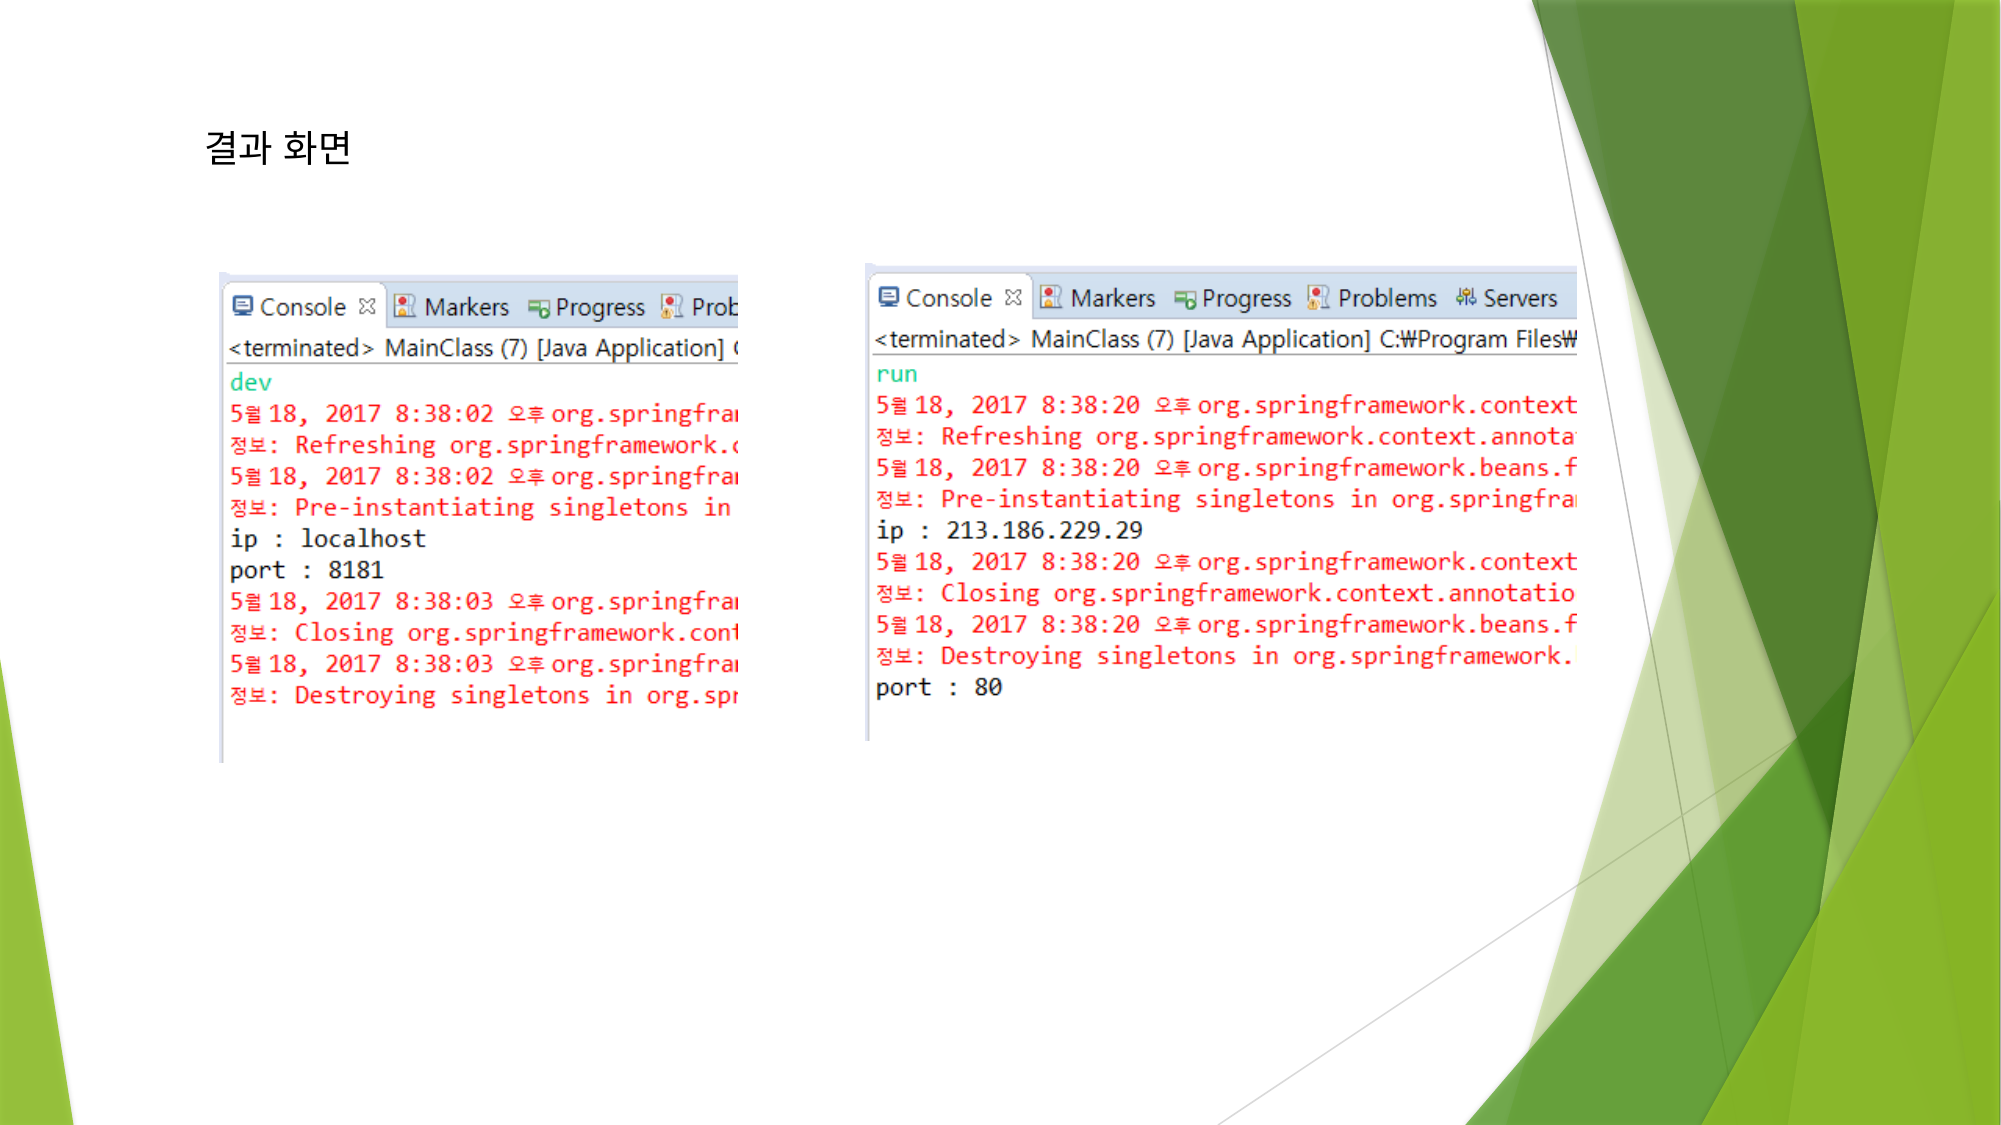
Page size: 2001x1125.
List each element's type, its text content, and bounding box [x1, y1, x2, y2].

text_box 결과 화면 [189, 117, 426, 178]
picture [864, 263, 1577, 741]
picture [218, 271, 739, 764]
